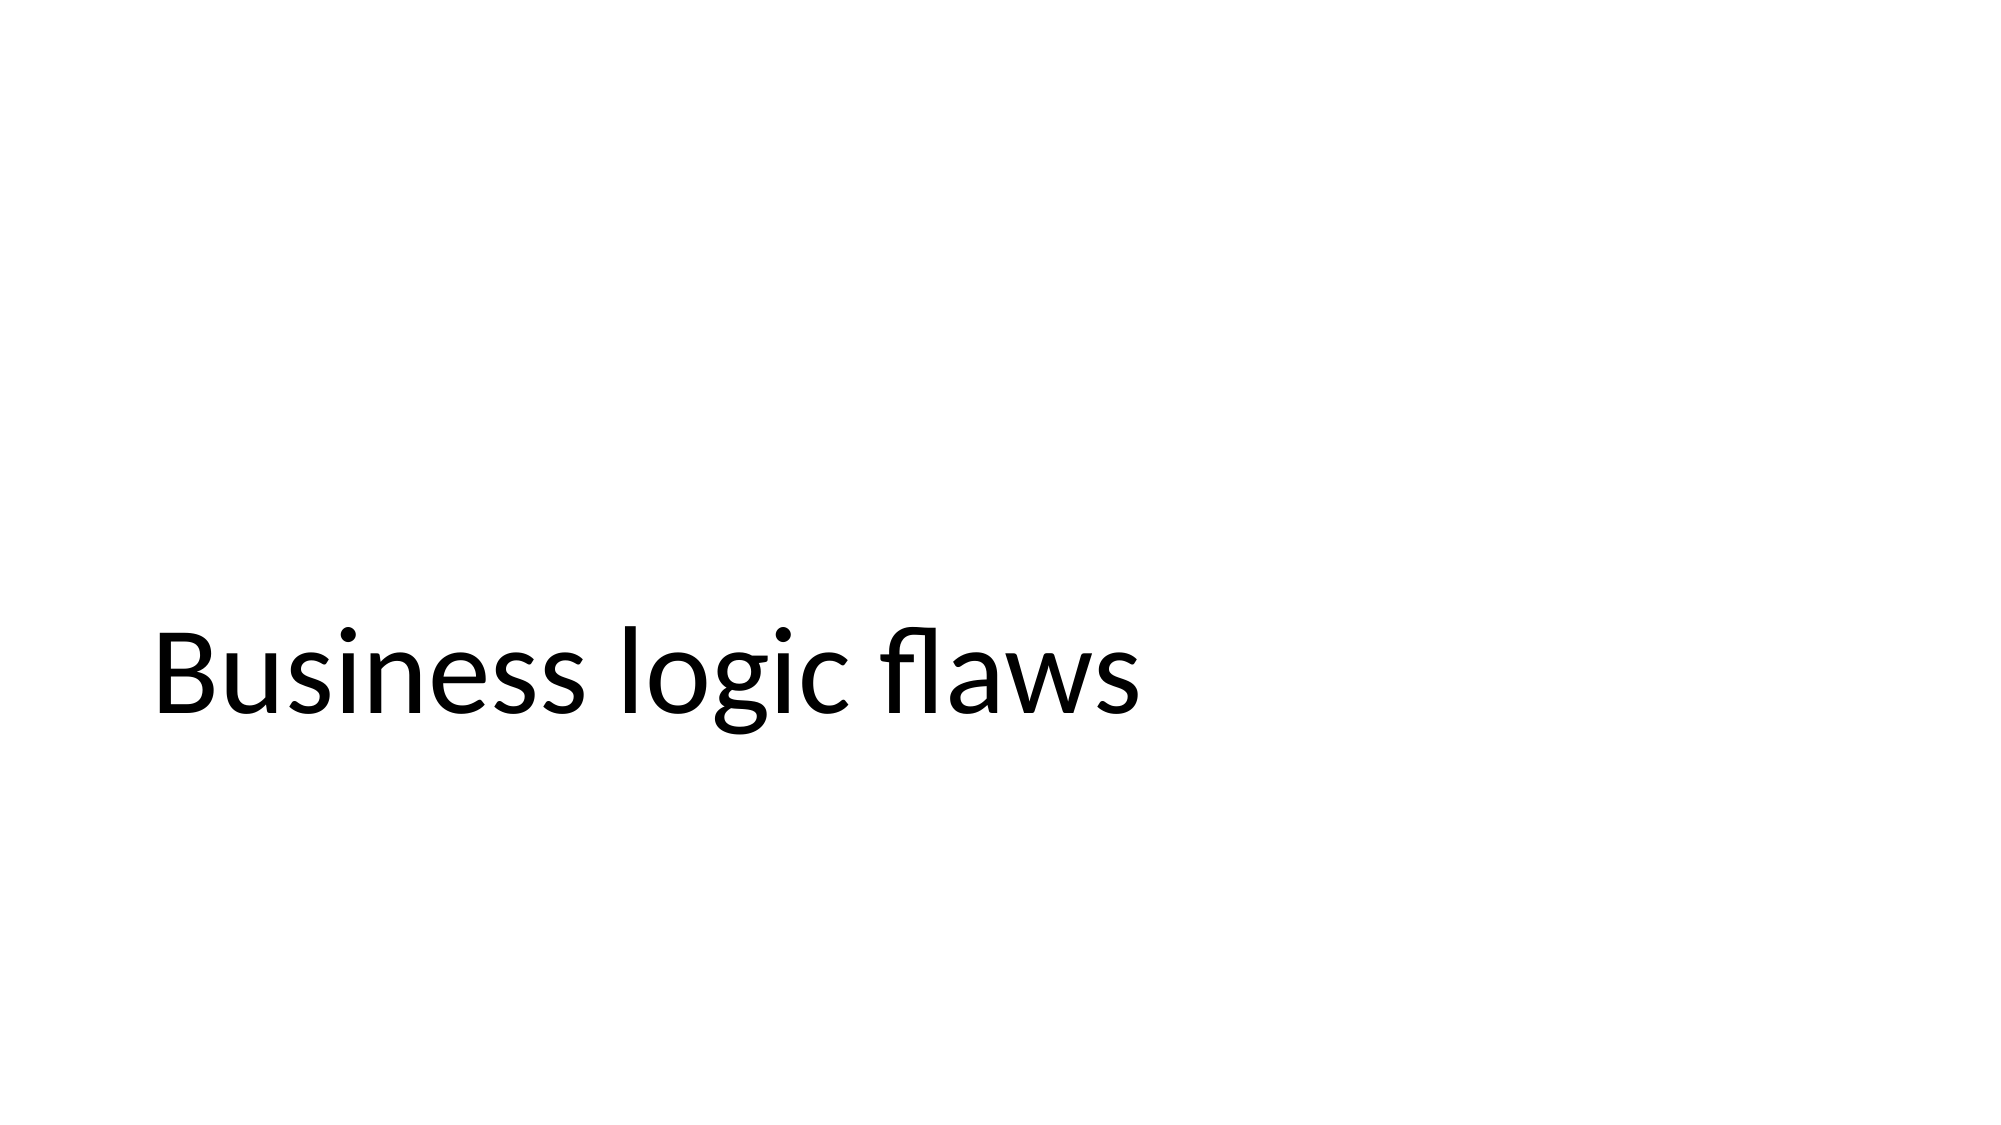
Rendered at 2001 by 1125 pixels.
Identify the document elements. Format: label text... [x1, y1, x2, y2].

title Business logic flaws [136, 280, 1862, 749]
